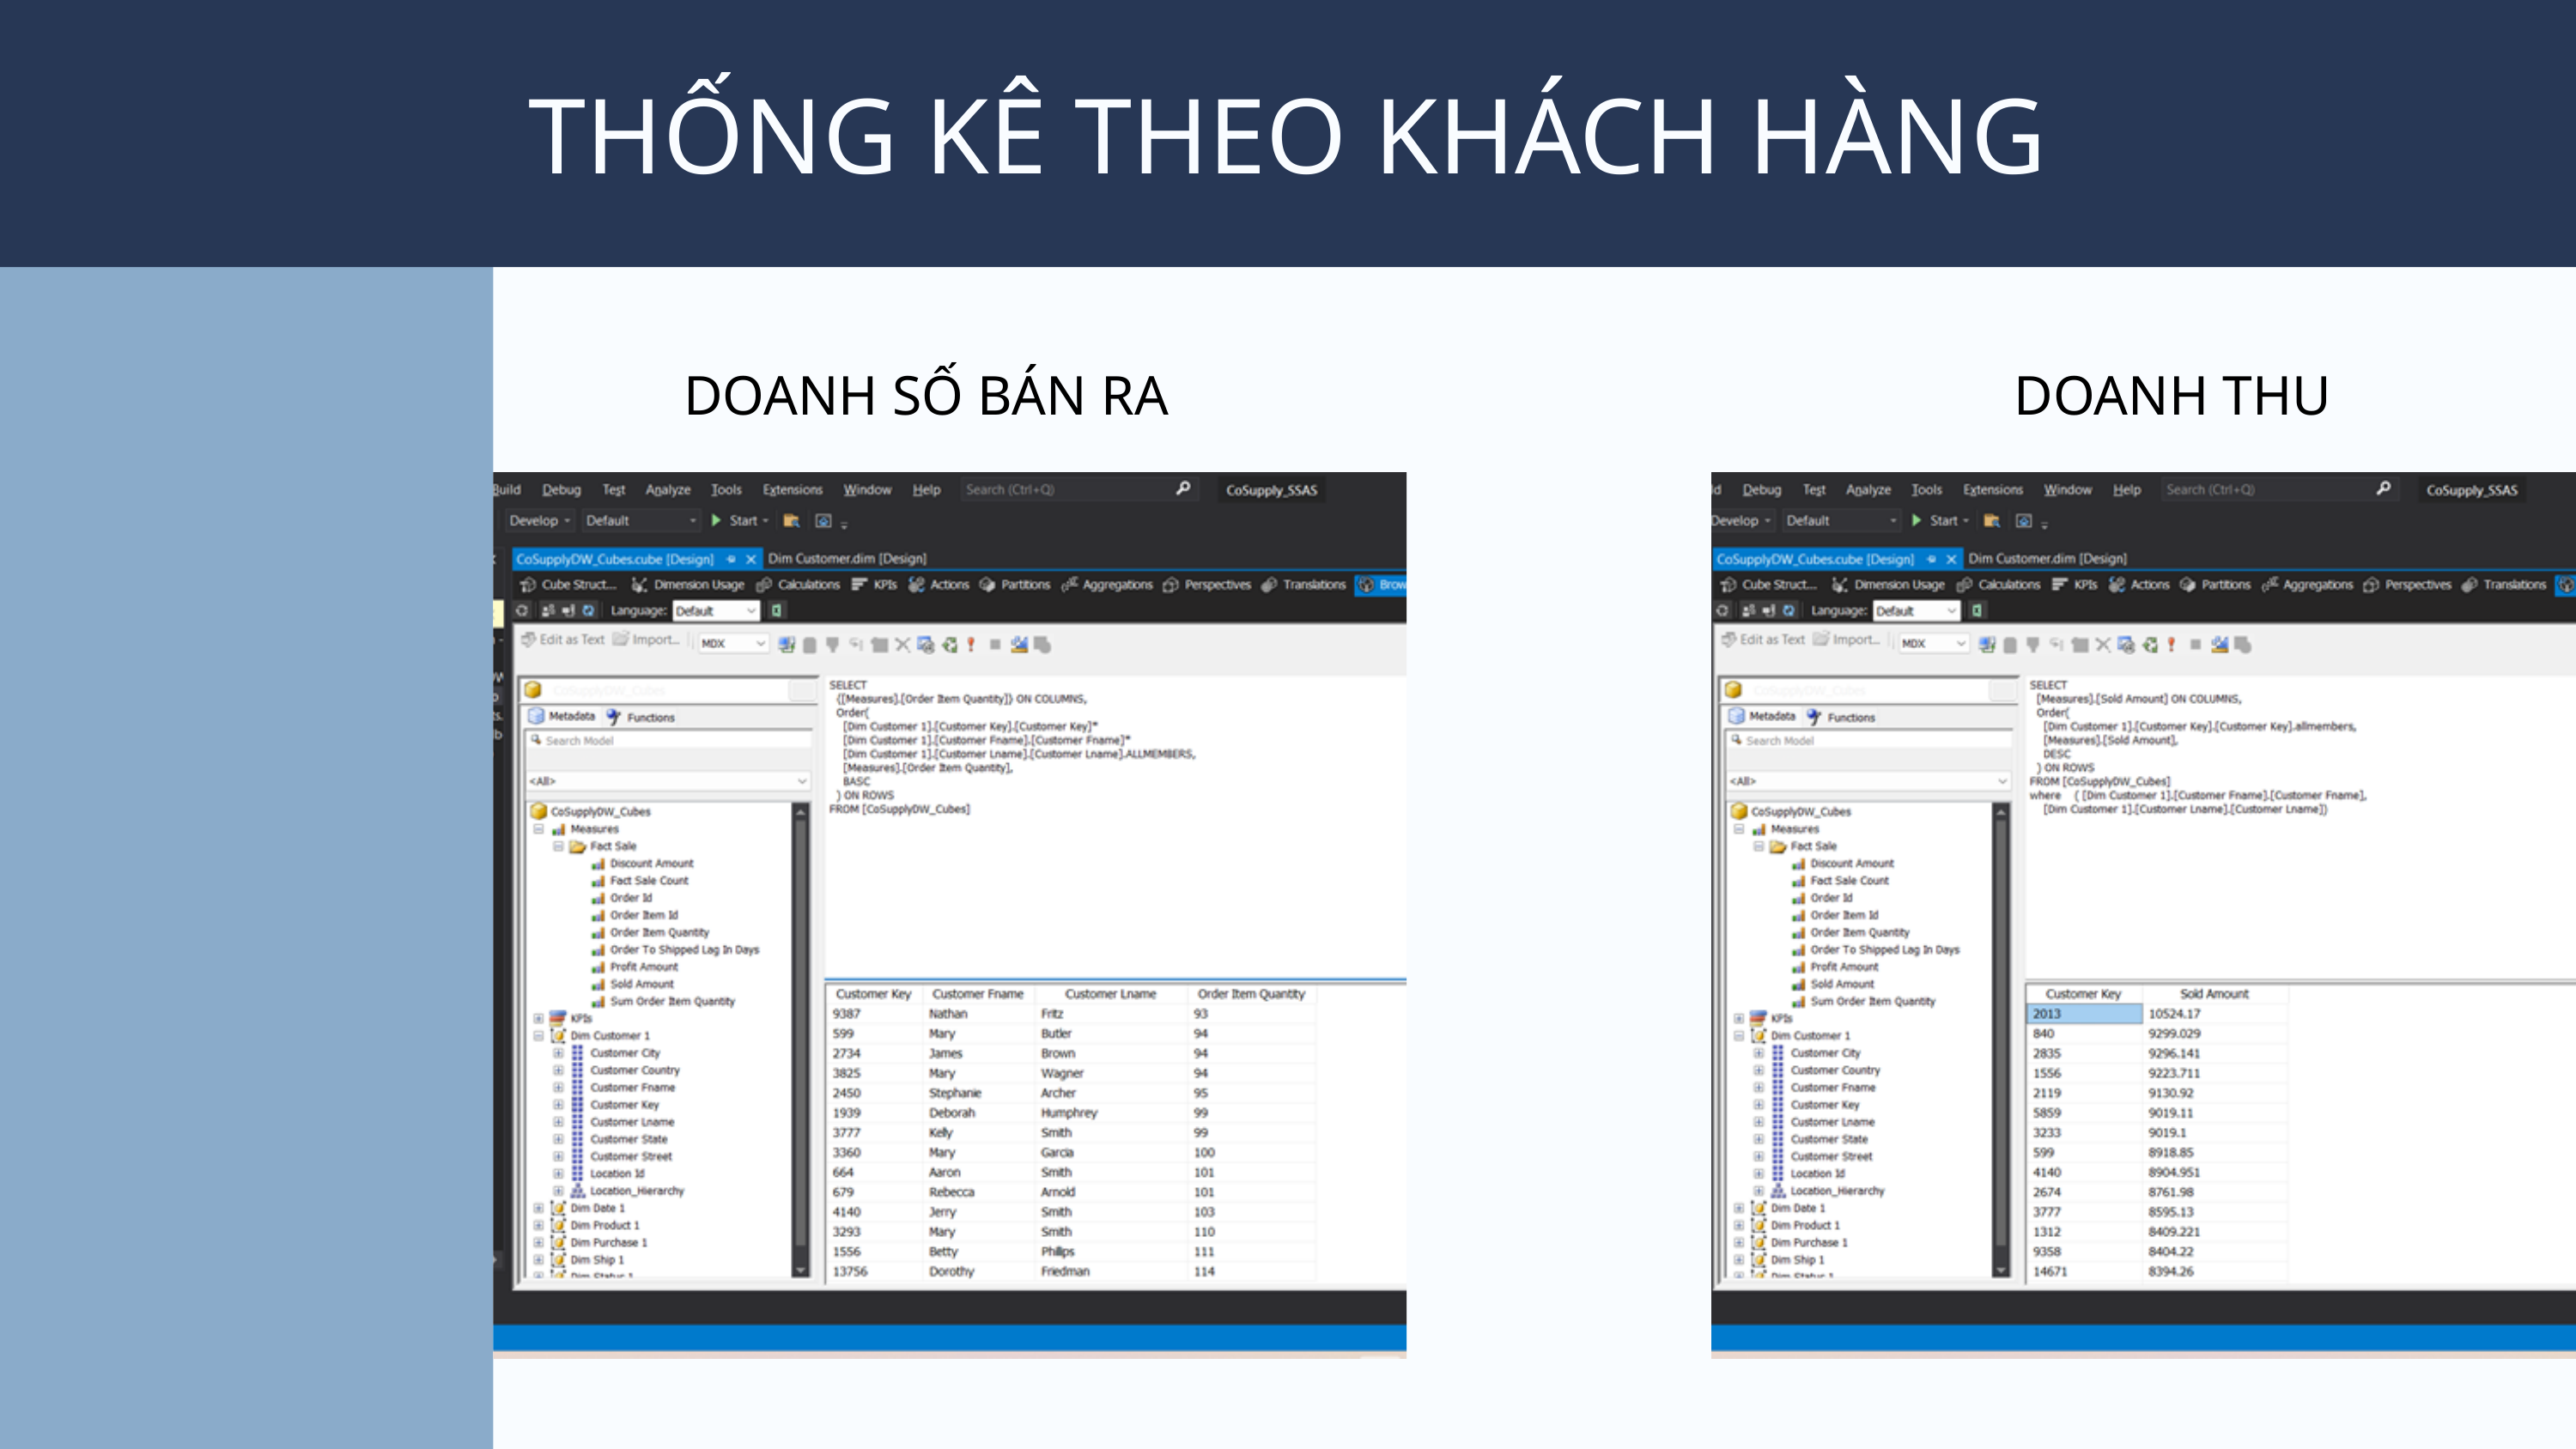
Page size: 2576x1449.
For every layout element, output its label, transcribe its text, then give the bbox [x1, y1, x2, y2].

picture [1710, 471, 2576, 1360]
text_box [0, 0, 2576, 268]
text_box THỐNG KÊ THEO KHÁCH HÀNG [301, 70, 2275, 195]
picture [493, 471, 1407, 1360]
text_box DOANH THU [1999, 350, 2348, 426]
text_box [0, 268, 494, 1449]
text_box DOANH SỐ BÁN RA [656, 350, 1196, 426]
